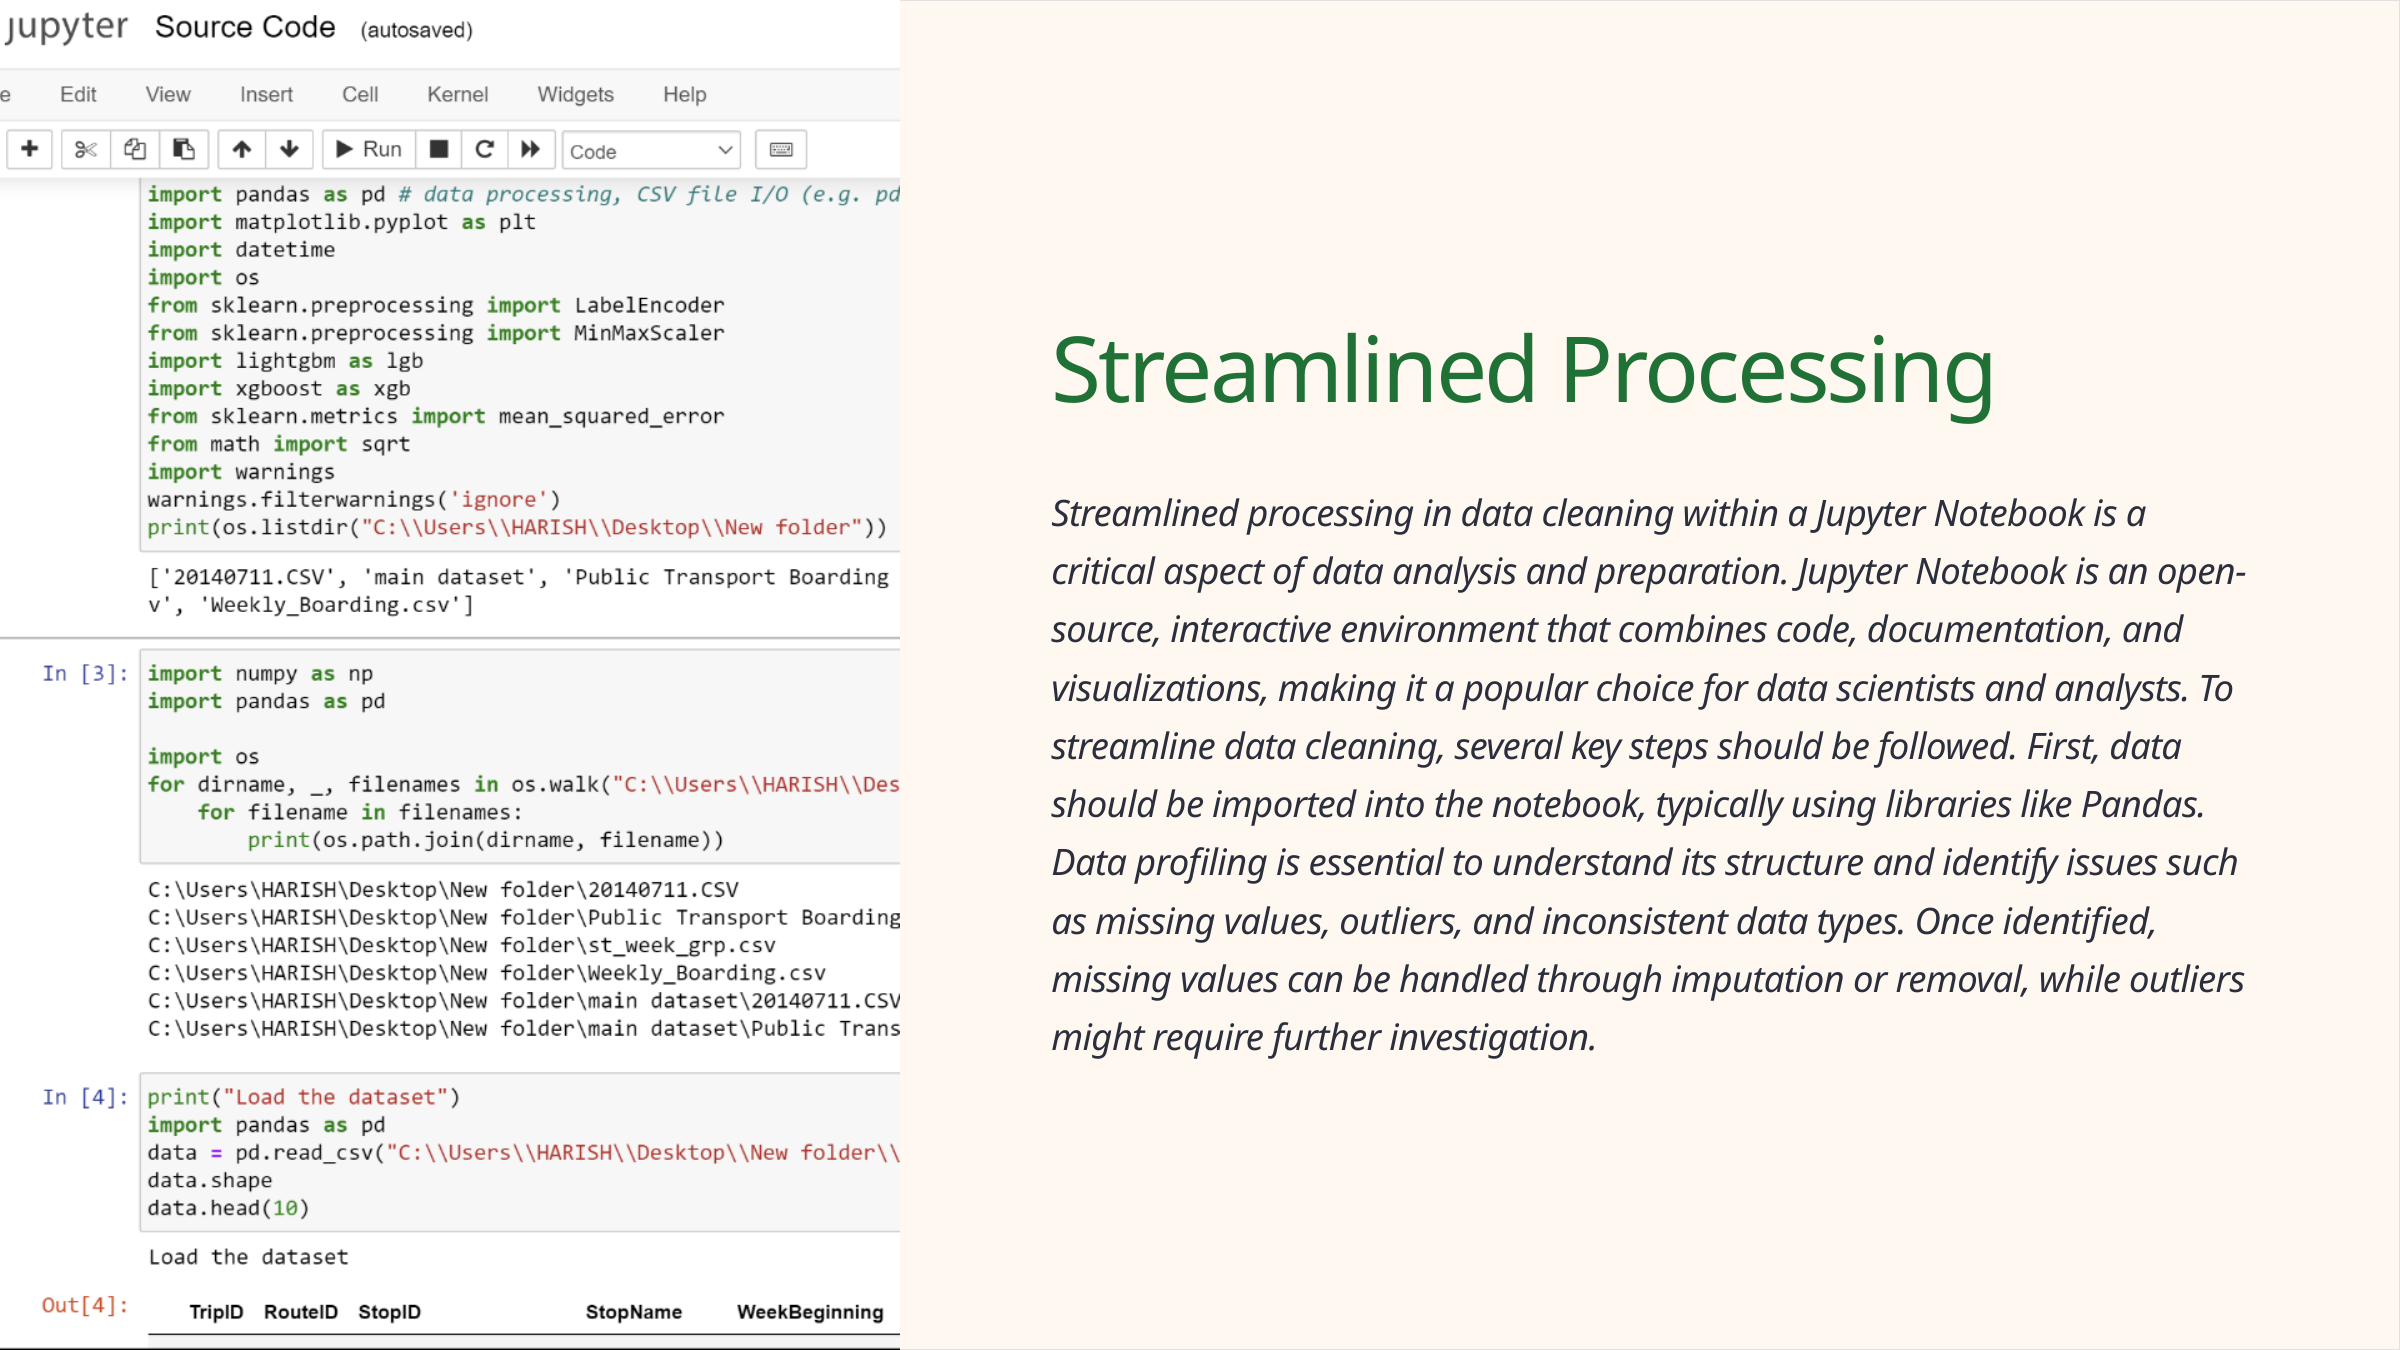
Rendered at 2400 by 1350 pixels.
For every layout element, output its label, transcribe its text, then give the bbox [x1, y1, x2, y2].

text_box Streamlined Processing [1036, 299, 1988, 414]
picture [0, 0, 900, 1350]
text_box Streamlined processing in data cleaning within a Jupyter Notebook is a critical aspect of data analysis and preparation. Jupyter Notebook is an open-source, interactive environment that combines code, documentation, and visualizations, making it a popular choice for data scientists and analysts. To streamline data cleaning, several key steps should be followed. First, data should be imported into the notebook, typically using libraries like Pandas. Data profiling is essential to understand its structure and identify issues such as missing values, outliers, and inconsistent data types. Once identified, missing values can be handled through imputation or removal, while outliers might require further investigation. [1036, 467, 2264, 1051]
text_box [900, 0, 2400, 1350]
